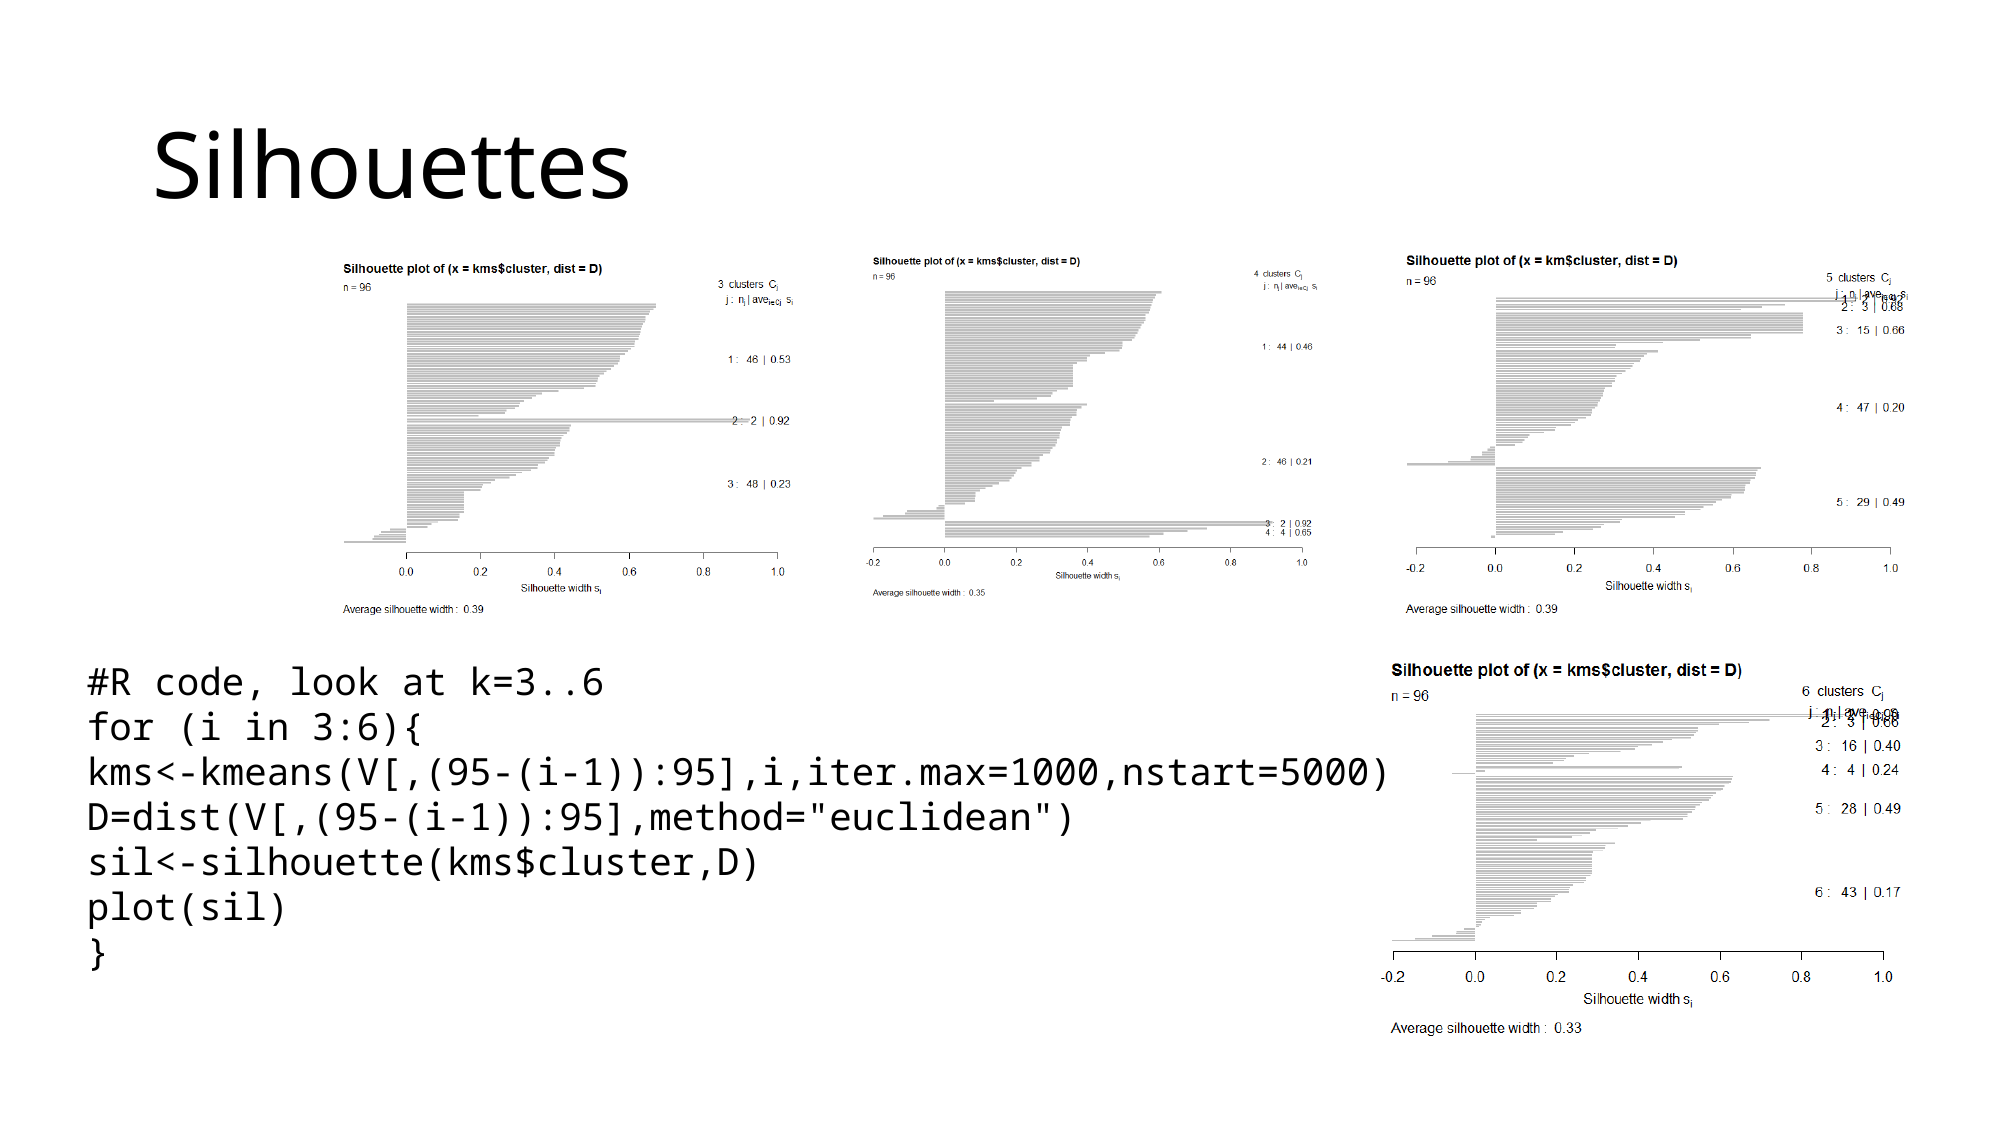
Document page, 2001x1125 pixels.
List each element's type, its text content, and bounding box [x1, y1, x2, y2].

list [832, 240, 1323, 598]
text_box #R code, look at k=3..6 for (i in 3:6){ kms<-kmeans(V[,(95-(i-1)):95],i,iter.max=1000,nstart=5000) D=dist(V[,(95-(i-1)):95],method="euclidean") sil<-silhouette(kms$cluster,D) plot(sil) } [72, 605, 1436, 981]
picture [1351, 232, 1919, 616]
picture [1322, 634, 1919, 1037]
picture [292, 242, 804, 616]
title Silhouettes [137, 59, 1863, 278]
